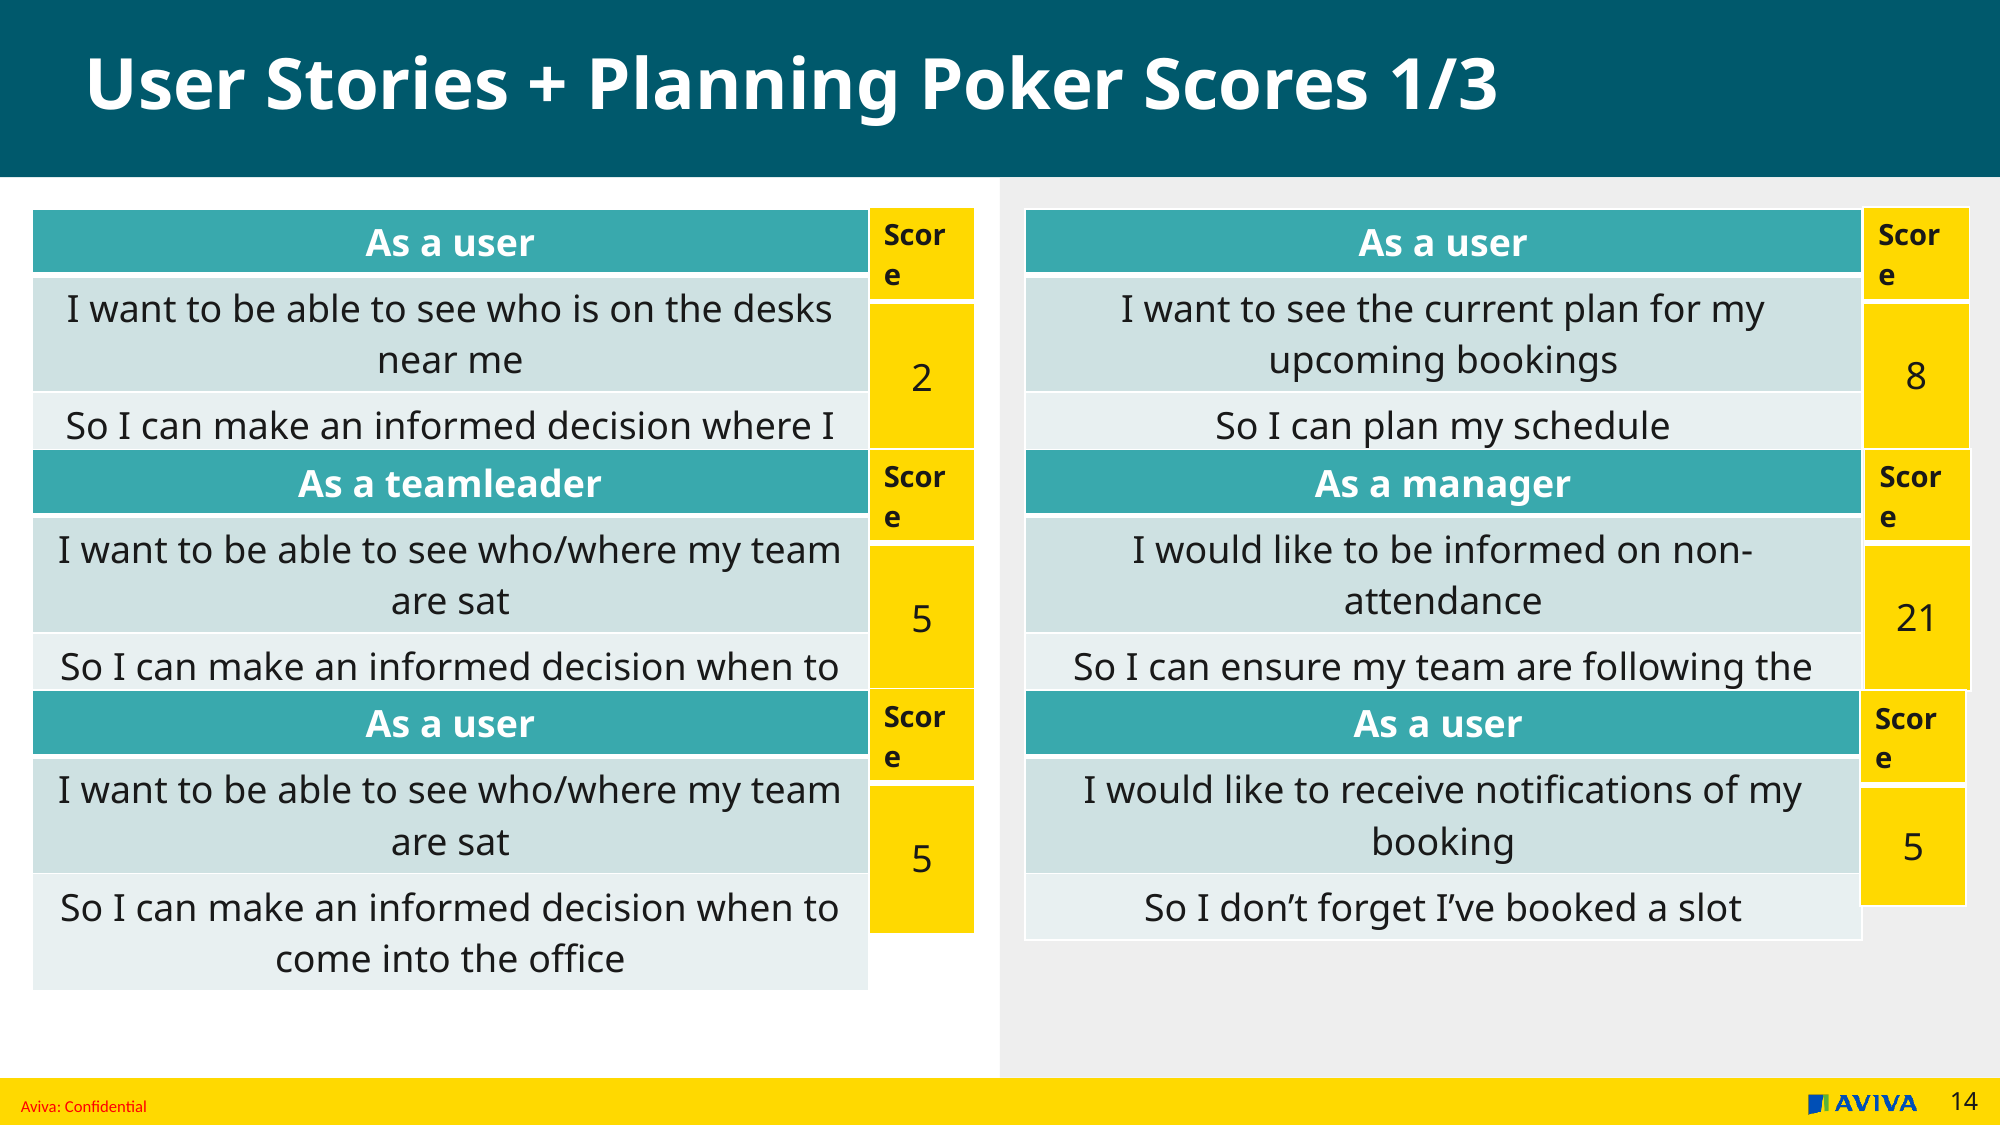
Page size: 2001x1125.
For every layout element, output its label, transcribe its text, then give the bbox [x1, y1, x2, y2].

table_header As a manager [1026, 450, 1861, 513]
table_header As a user [33, 691, 868, 754]
table_cell 2 [870, 304, 974, 448]
table_cell So I can make an informed decision where I want to sit [33, 393, 868, 449]
table_cell I would like to be informed on non-attendance [1026, 518, 1861, 632]
table_header Score [1865, 450, 1970, 540]
table_cell 5 [870, 546, 974, 688]
table_cell So I can ensure my team are following the rules of the business [1026, 634, 1861, 689]
title User Stories + Planning Poker Scores 1/3 [84, 0, 1917, 176]
table_header Score [1864, 208, 1969, 299]
table_cell I want to be able to see who/where my team are sat [33, 518, 868, 632]
table_cell I want to be able to see who/where my team are sat [33, 759, 868, 873]
table_cell I would like to receive notifications of my booking [1026, 759, 1859, 873]
table_header Score [870, 208, 974, 299]
table_cell I want to be able to see who is on the desks near me [33, 278, 868, 391]
table_header As a user [1026, 691, 1859, 754]
table_cell 5 [870, 786, 974, 933]
table_cell I want to see the current plan for my upcoming bookings [1026, 278, 1861, 391]
table_cell 21 [1865, 546, 1970, 690]
table_header As a user [33, 210, 868, 272]
table_cell So I can make an informed decision when to come into the office [33, 874, 868, 990]
table_cell So I don’t forget I’ve booked a slot [1026, 874, 1861, 939]
table_header As a teamleader [33, 450, 868, 513]
table_header Score [870, 450, 974, 540]
table_header Score [1861, 691, 1965, 782]
table_header As a user [1026, 210, 1861, 272]
table_cell 8 [1864, 304, 1969, 448]
table_header Score [870, 689, 974, 780]
table_cell 5 [1861, 788, 1965, 905]
table_cell So I can plan my schedule [1026, 393, 1861, 449]
picture [1792, 1078, 1933, 1125]
table_cell So I can make an informed decision when to come into the office [33, 634, 868, 689]
